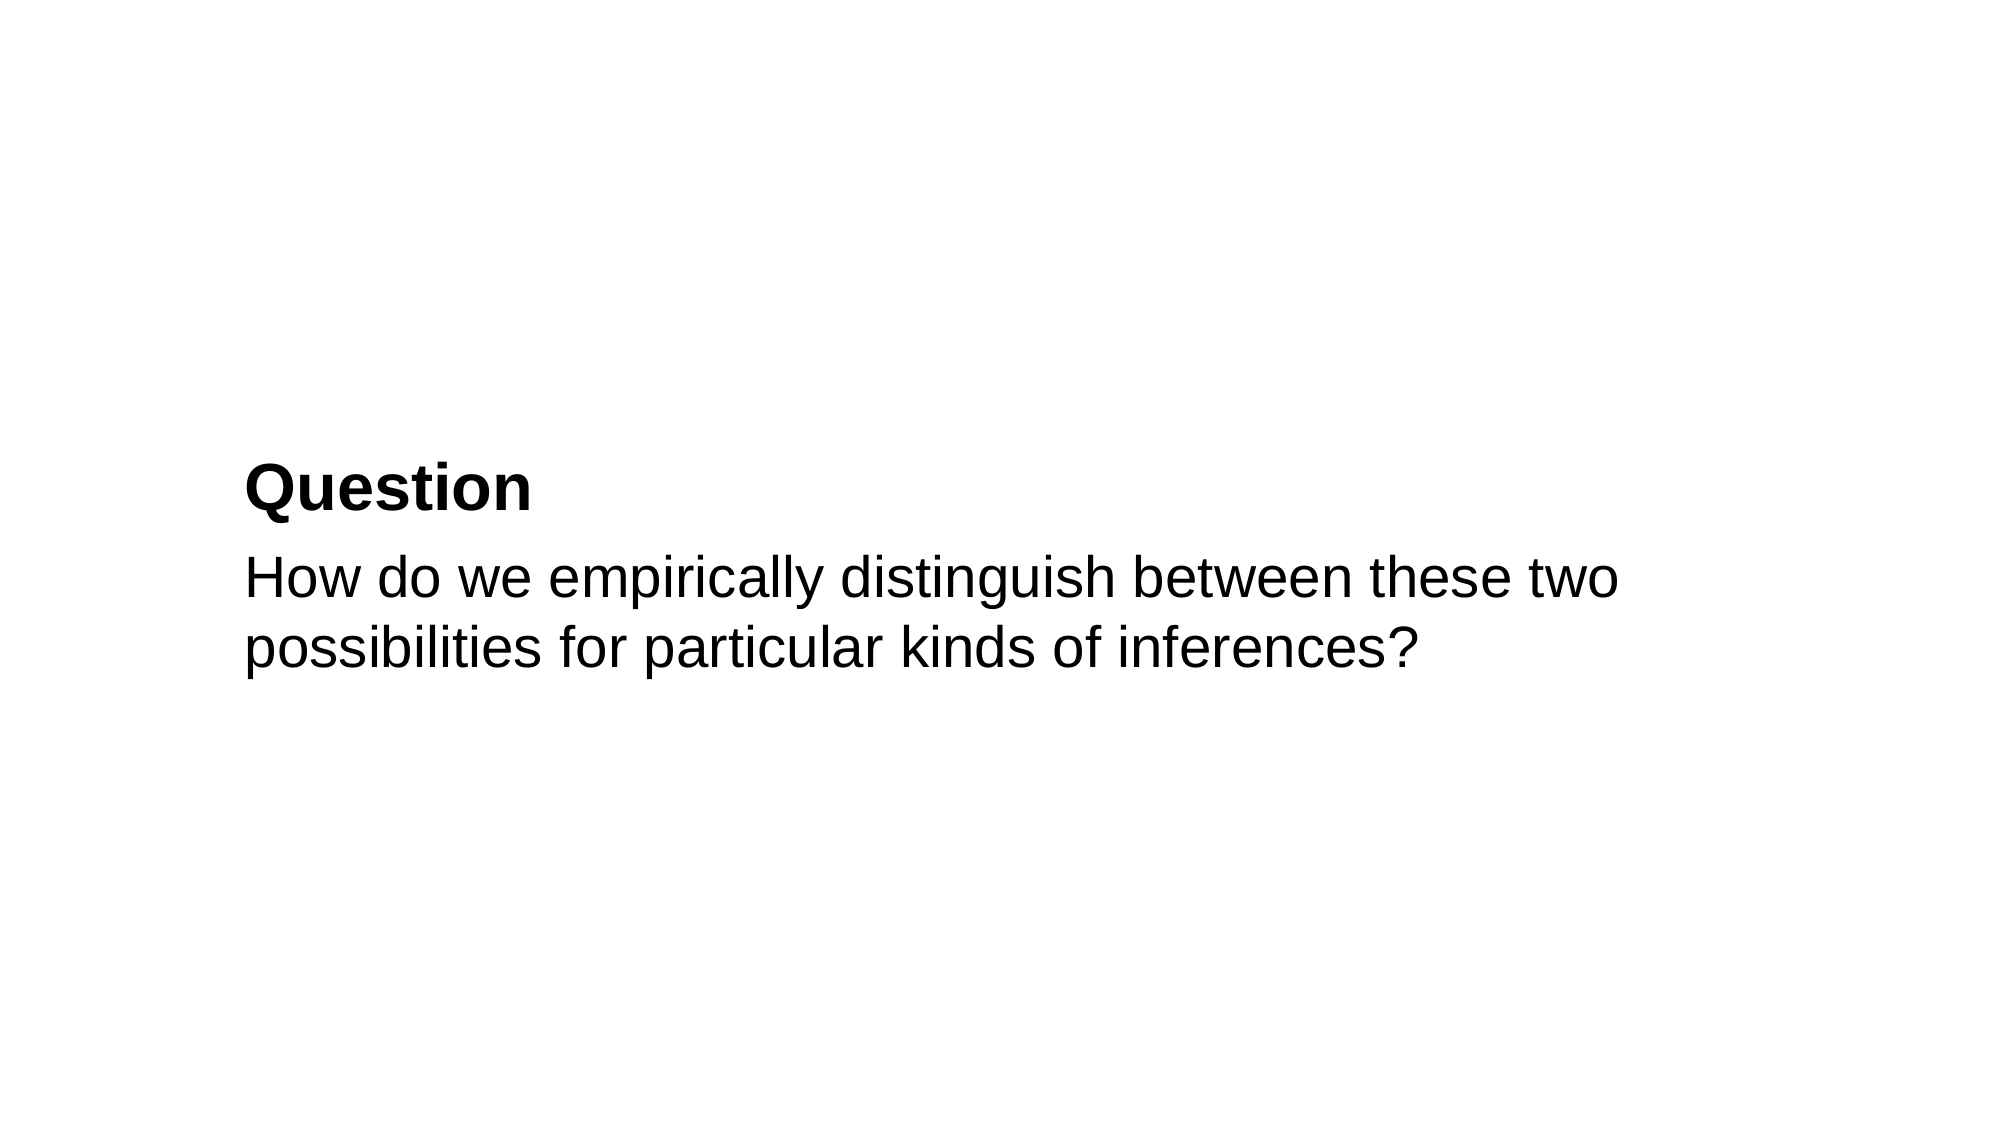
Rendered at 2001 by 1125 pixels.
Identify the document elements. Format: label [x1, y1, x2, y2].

text_box [229, 436, 1771, 689]
